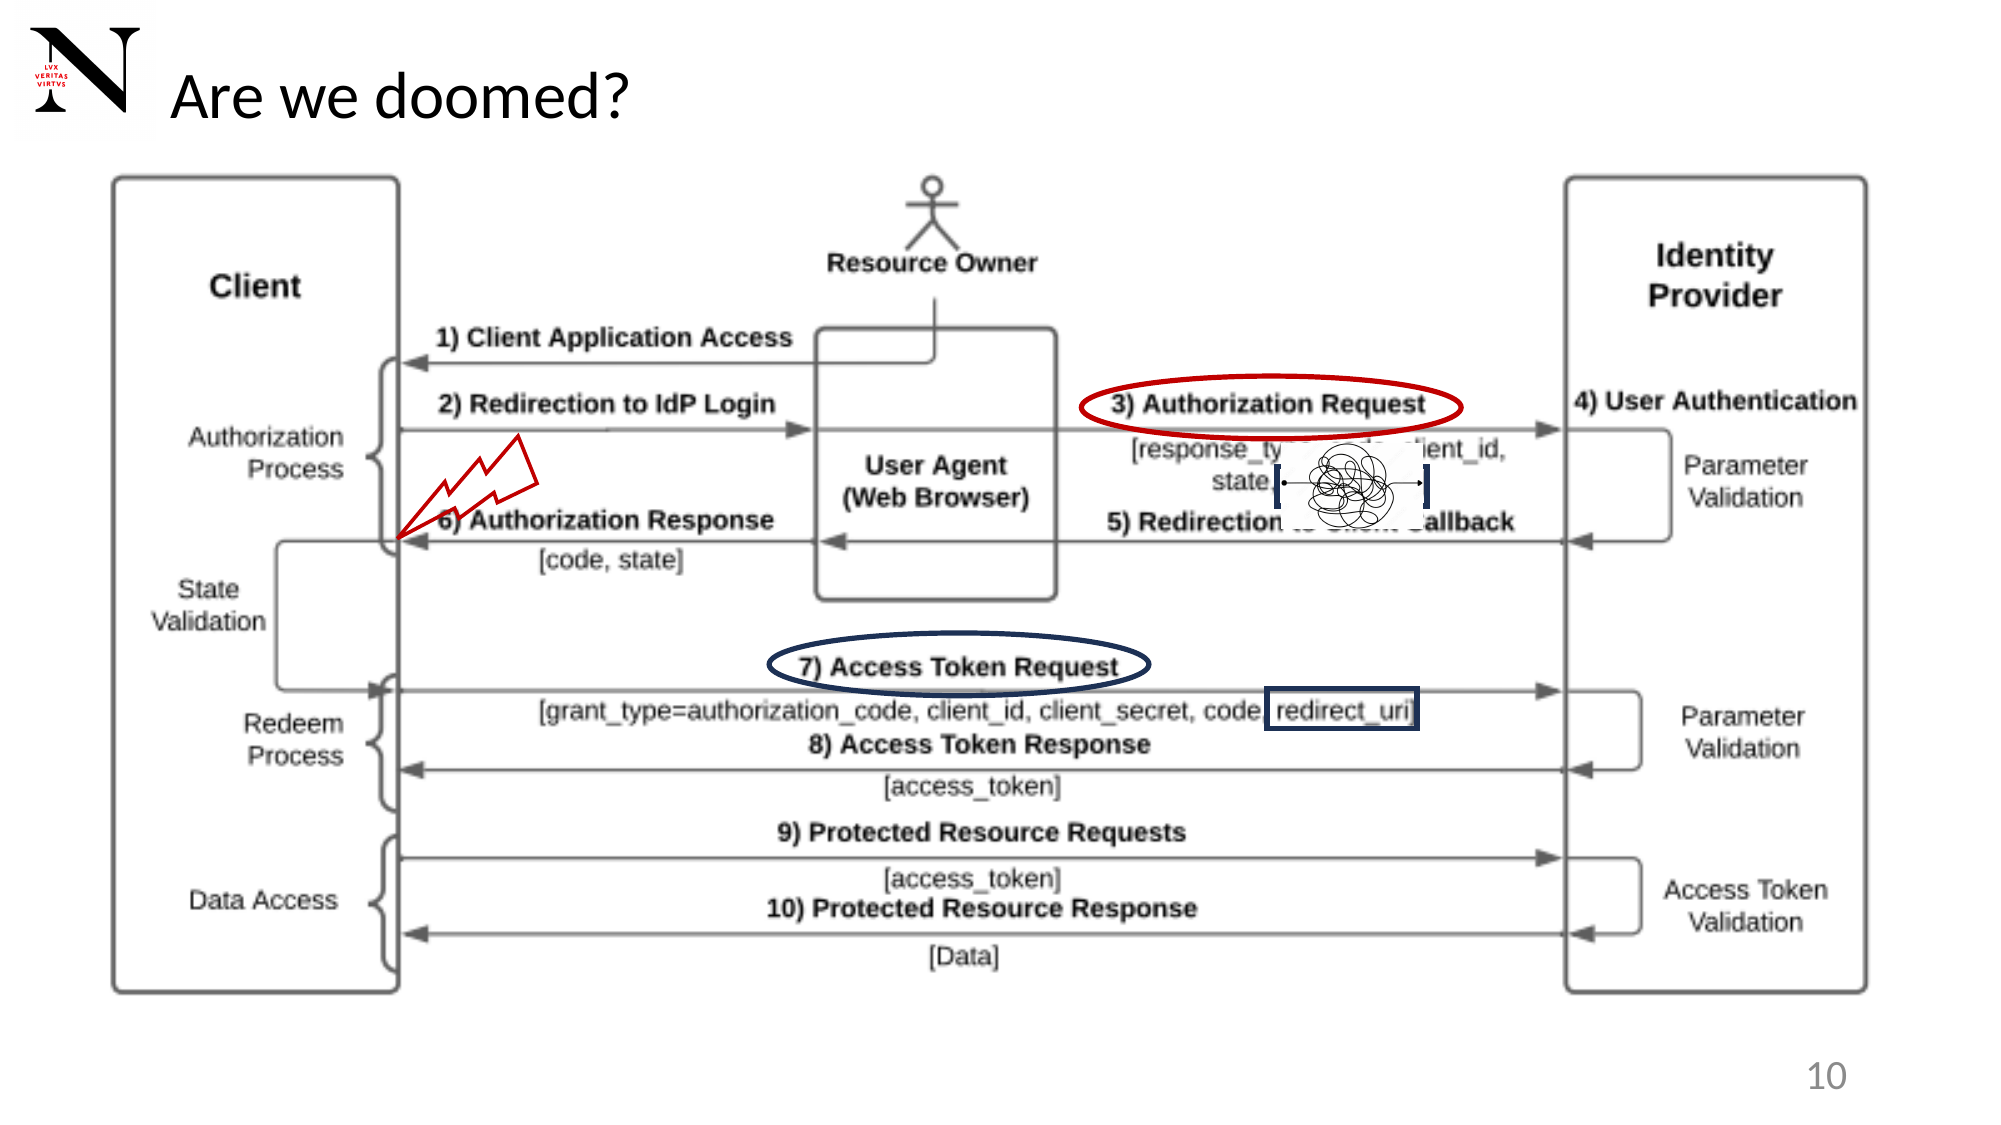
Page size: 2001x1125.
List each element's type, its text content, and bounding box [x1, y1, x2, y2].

picture [14, 0, 156, 141]
text_box Are we doomed? [156, 44, 689, 139]
picture [94, 154, 1883, 1003]
slide_number 10 [1789, 1042, 1863, 1103]
